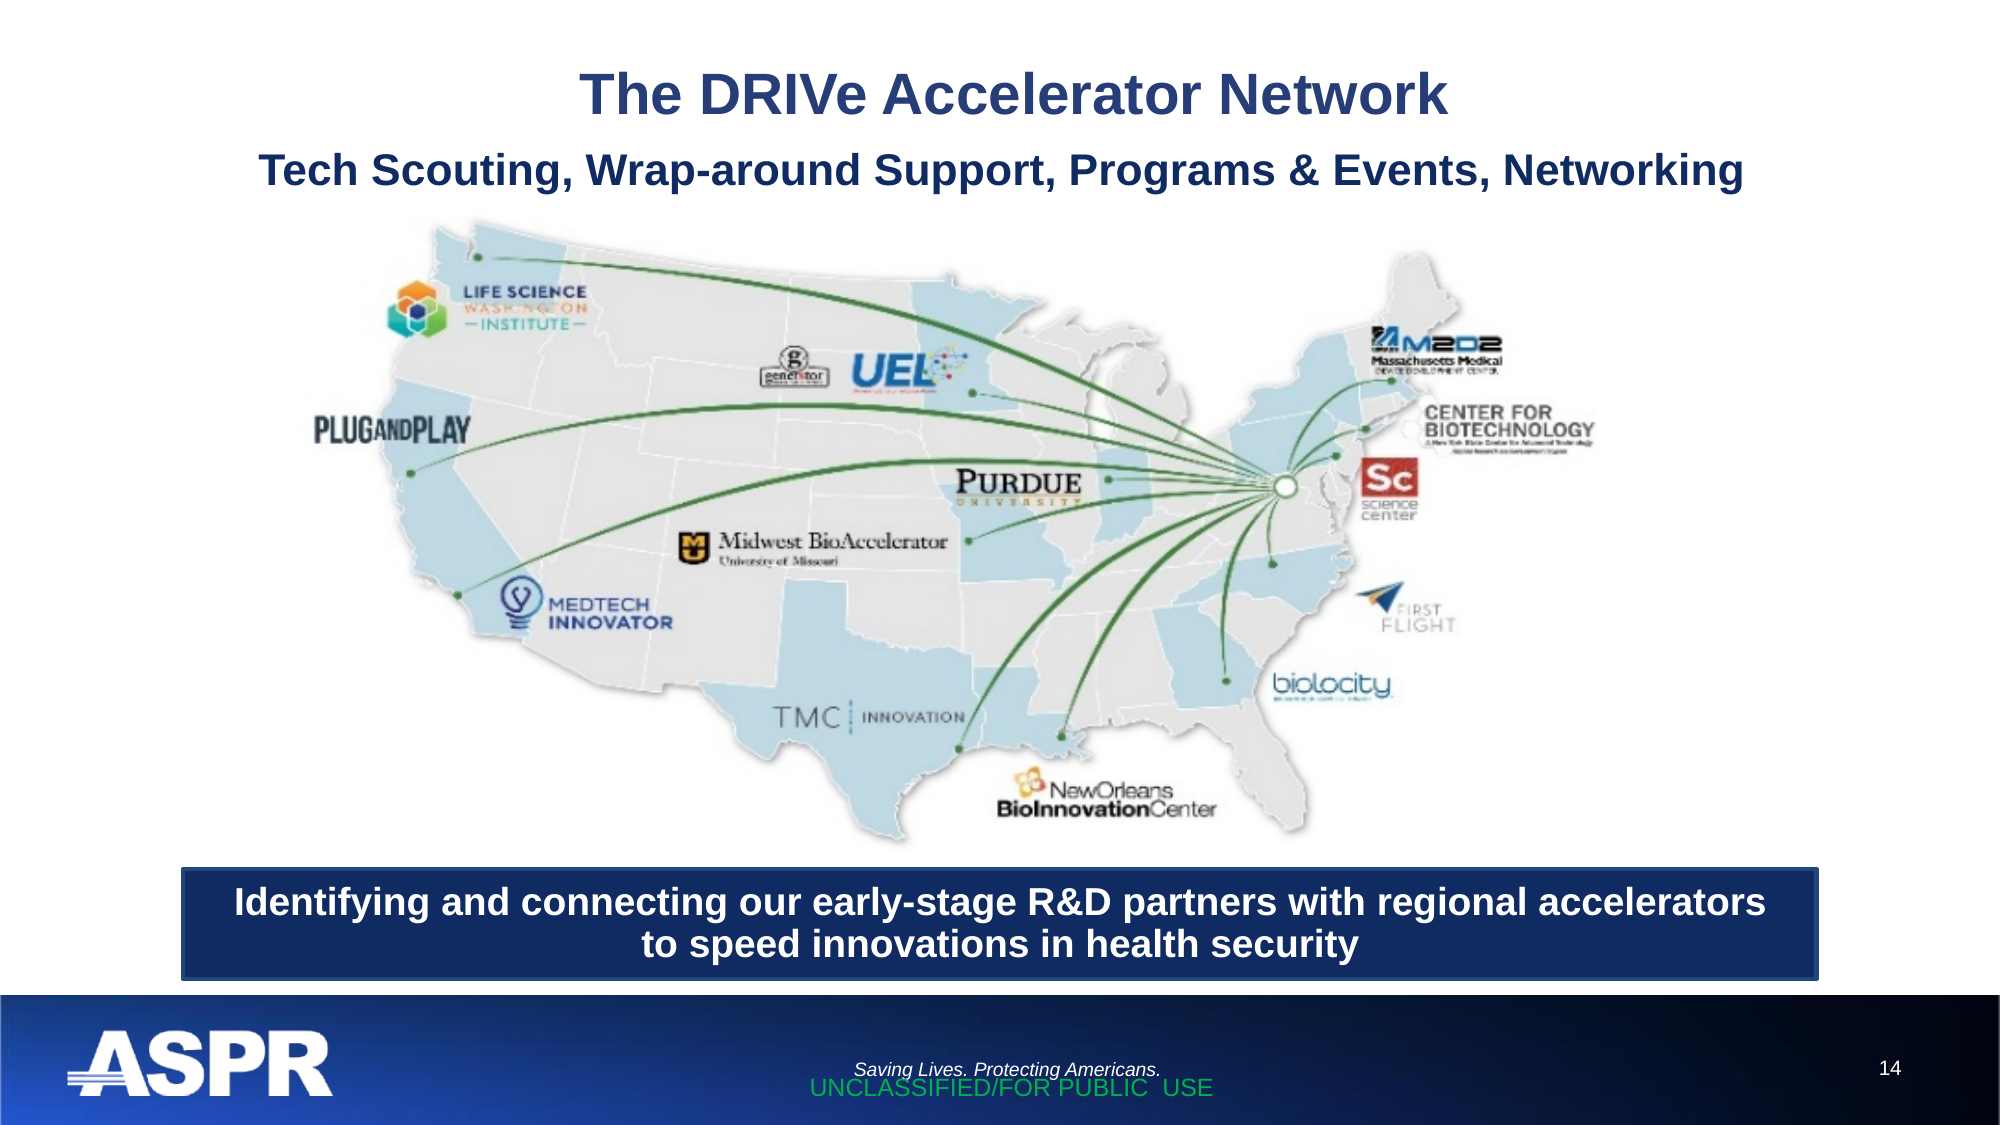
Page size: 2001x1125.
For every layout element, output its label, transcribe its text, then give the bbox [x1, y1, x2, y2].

text_box The DRIVe Accelerator Network [33, 0, 1996, 185]
picture [0, 995, 2000, 1125]
picture [299, 212, 1603, 851]
text_box Identifying and connecting our early-stage R&D partners with regional accelerators to speed innovations in health security [181, 867, 1819, 981]
text_box Tech Scouting, Wrap-around Support, Programs & Events, Networking [243, 185, 1763, 202]
